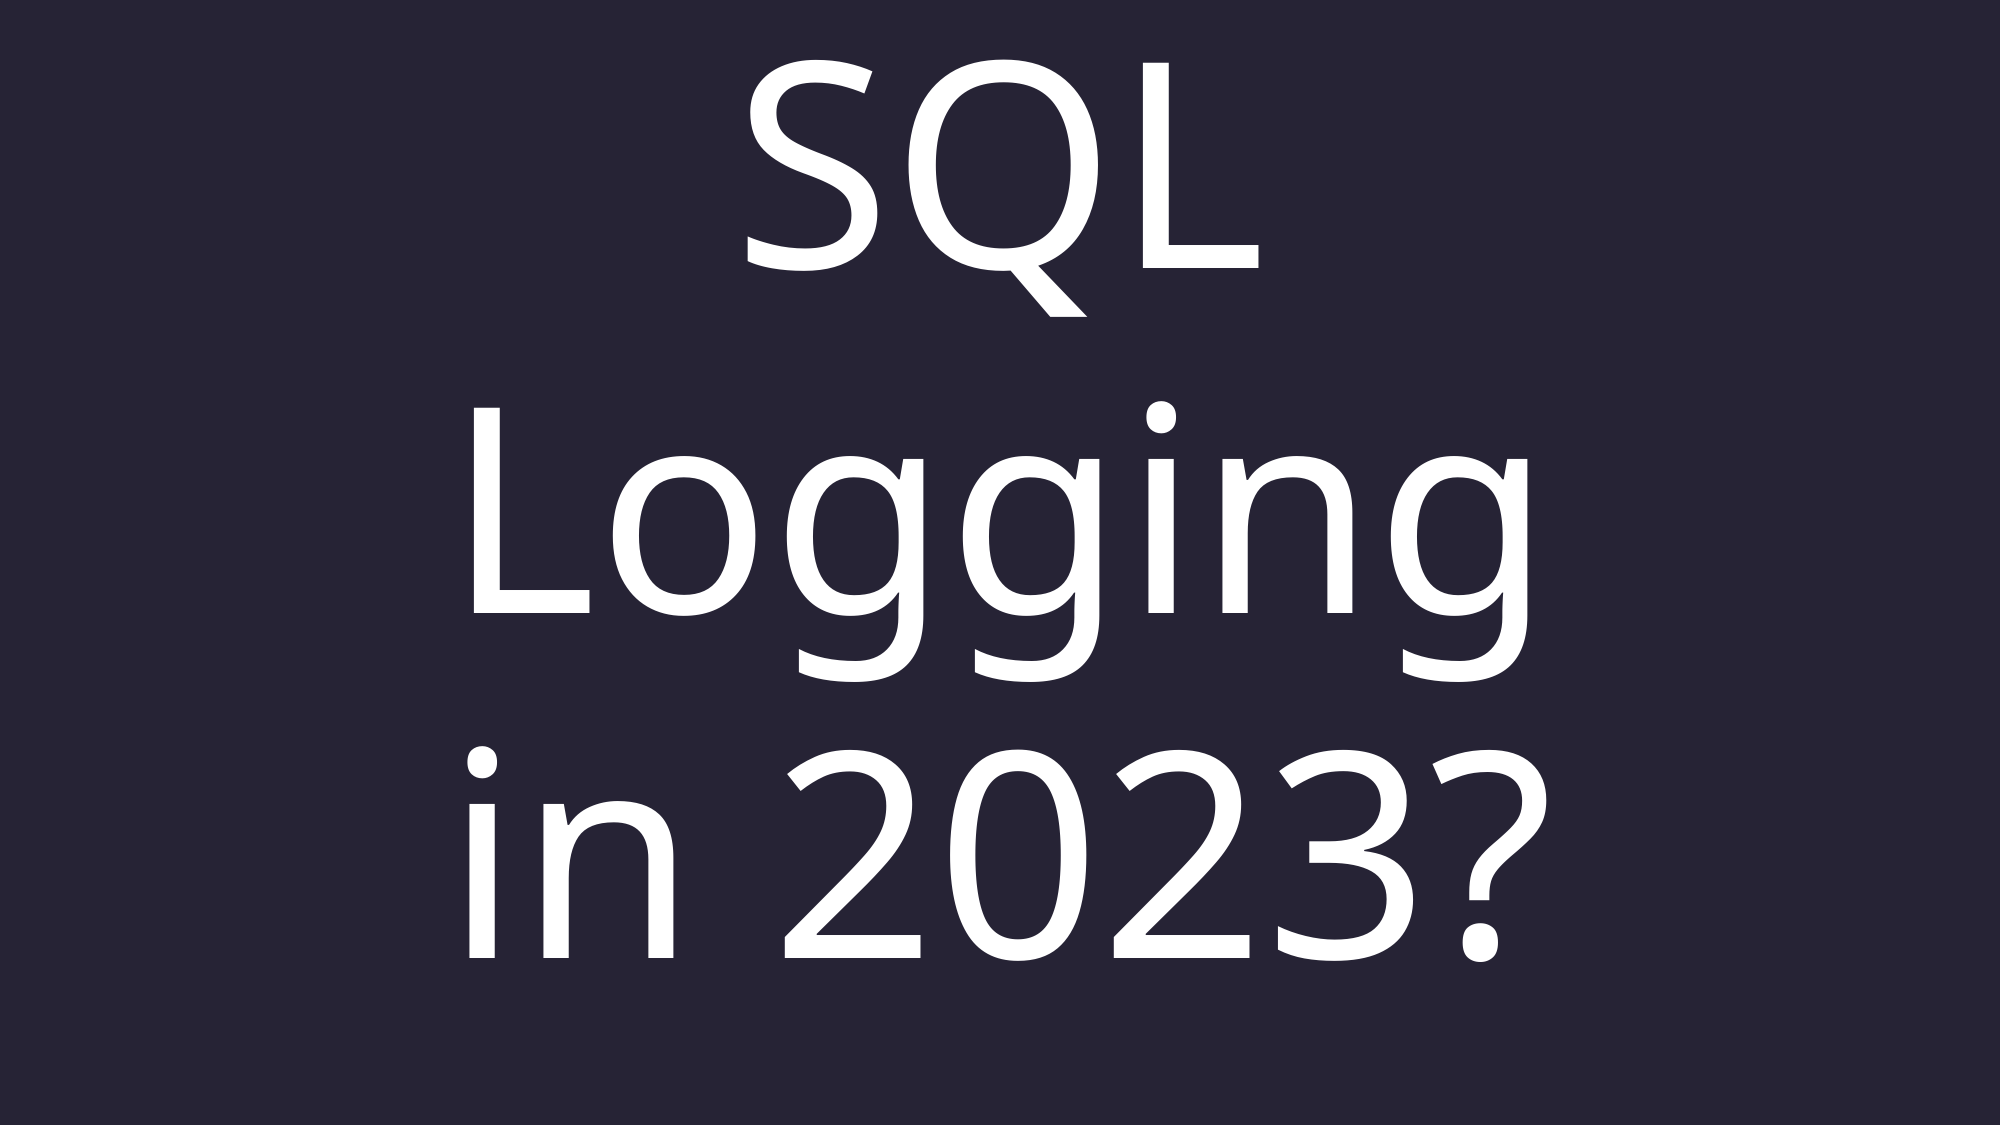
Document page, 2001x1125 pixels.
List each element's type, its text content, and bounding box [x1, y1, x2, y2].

text_box SQL Logging in 2023? [381, 270, 1619, 727]
